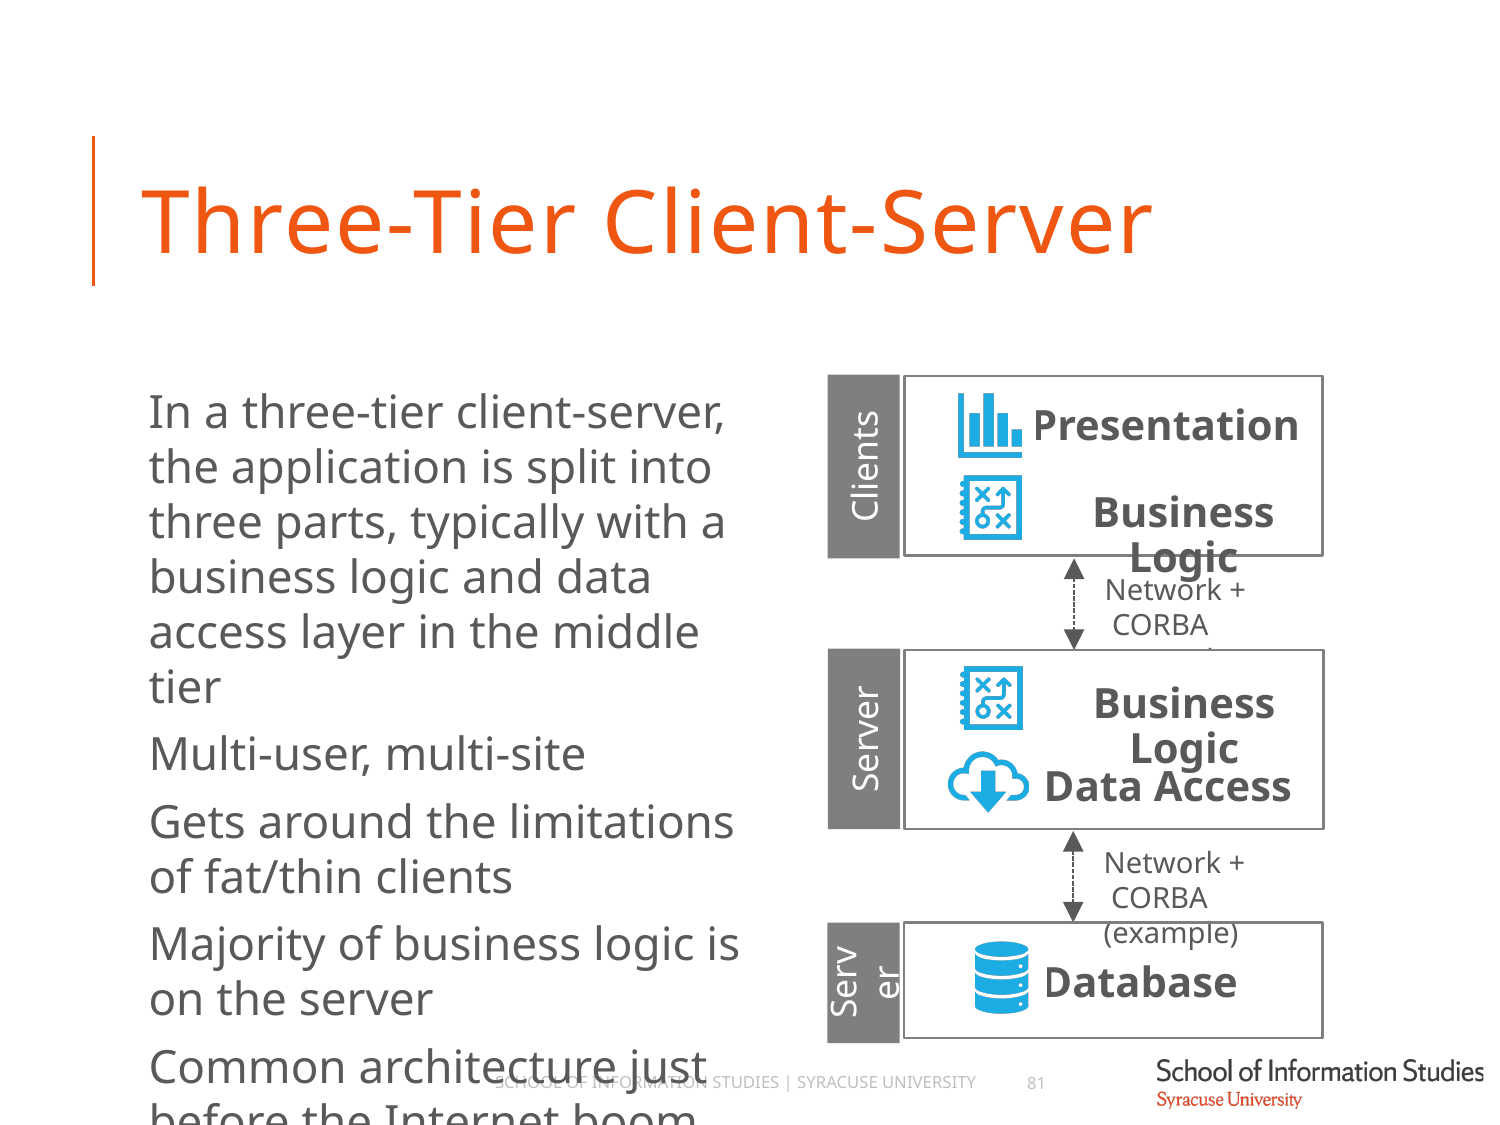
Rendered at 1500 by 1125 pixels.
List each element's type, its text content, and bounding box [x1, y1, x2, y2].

list In a three-tier client-server, the application is split into three parts, typically with a business logic and data access layer in the middle tier Multi-user, multi-site Gets around the limitations of fat/thin clients Majority of business logic is on the server Common architecture just before the Internet boom [126, 375, 761, 1035]
slide_number 81 [1012, 1061, 1149, 1107]
title Three-Tier Client-Server [126, 96, 1322, 342]
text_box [827, 648, 1324, 830]
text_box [827, 374, 1323, 559]
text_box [827, 922, 1323, 1044]
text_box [1073, 830, 1360, 923]
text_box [1073, 558, 1365, 651]
footer School of Information Studies | Syracuse University [283, 1061, 993, 1106]
